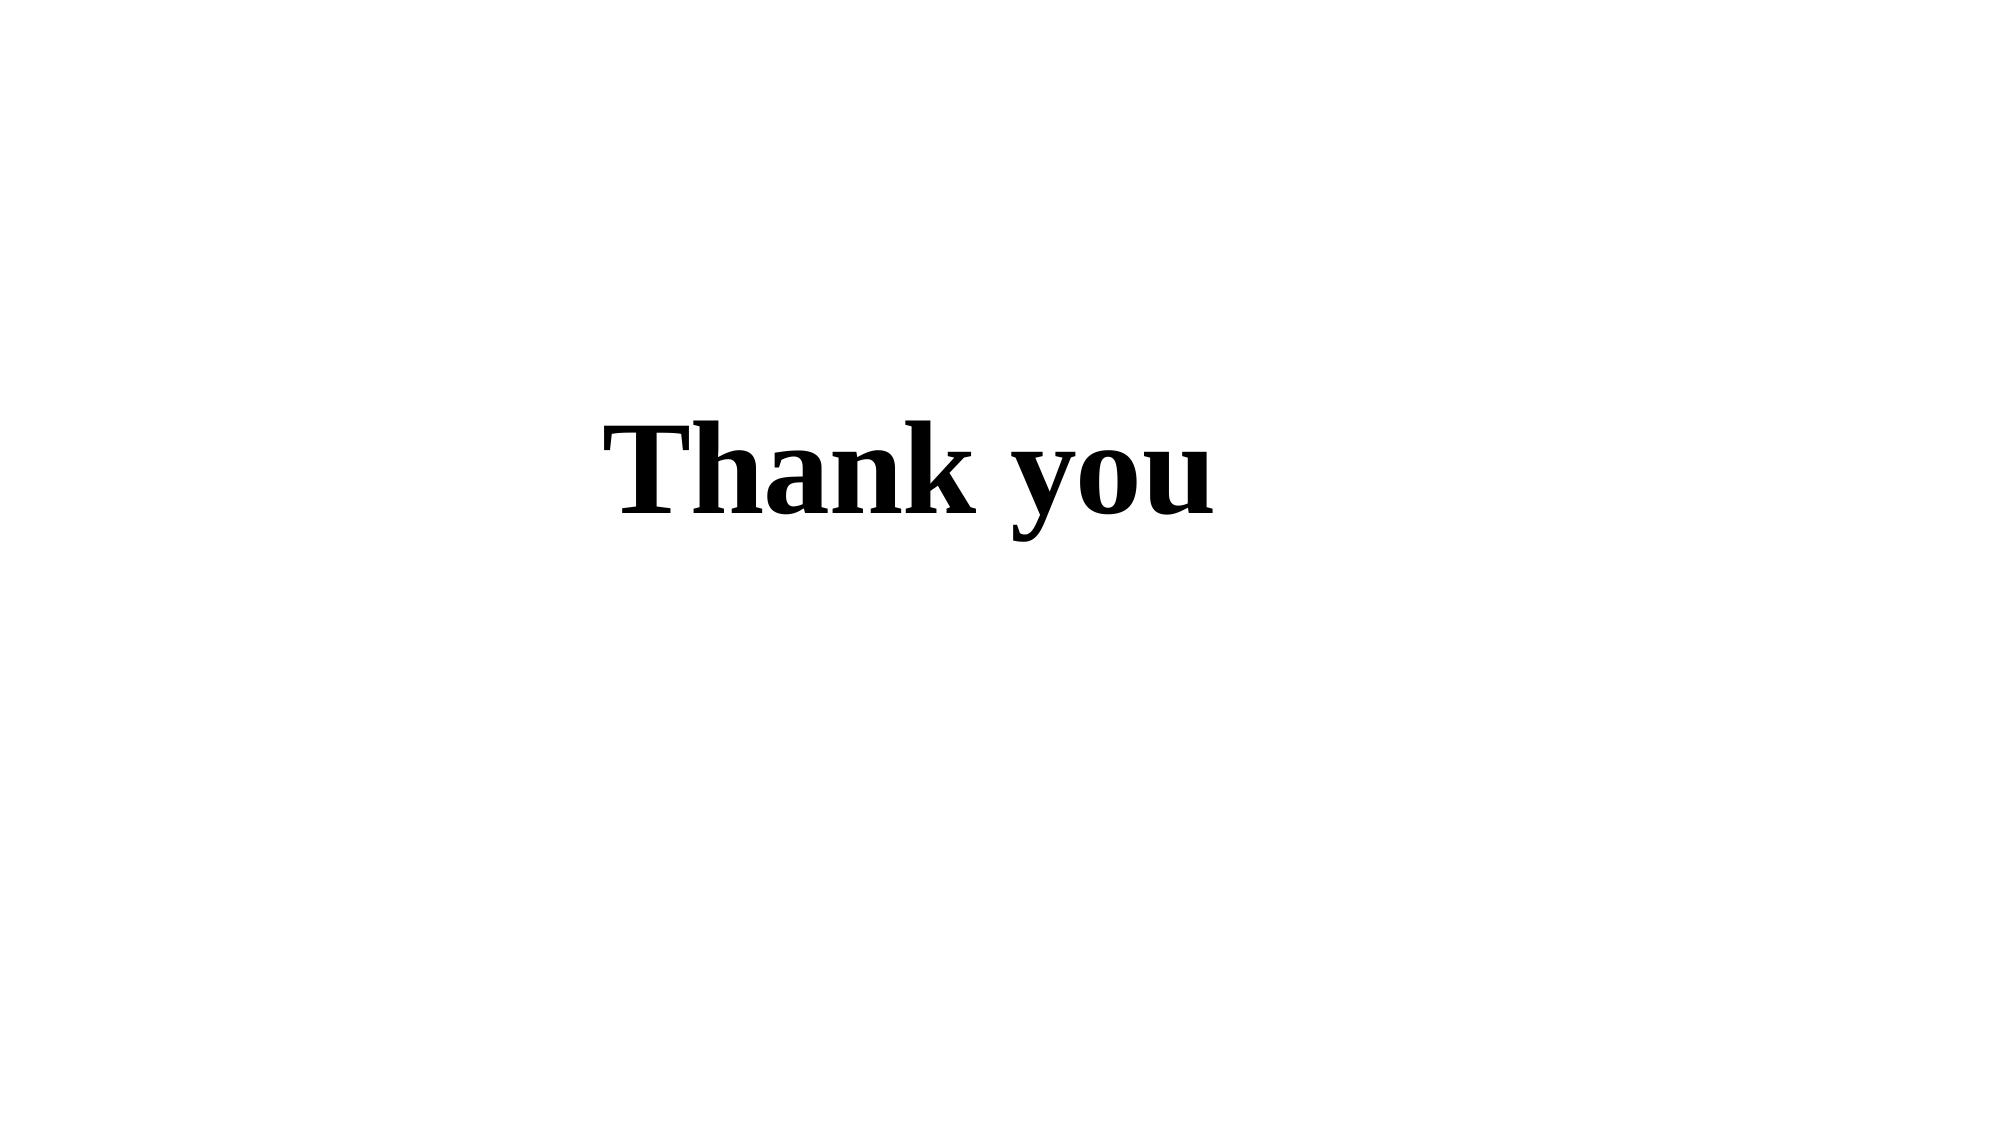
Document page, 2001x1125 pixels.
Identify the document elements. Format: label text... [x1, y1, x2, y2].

title Thank you [598, 377, 1218, 568]
